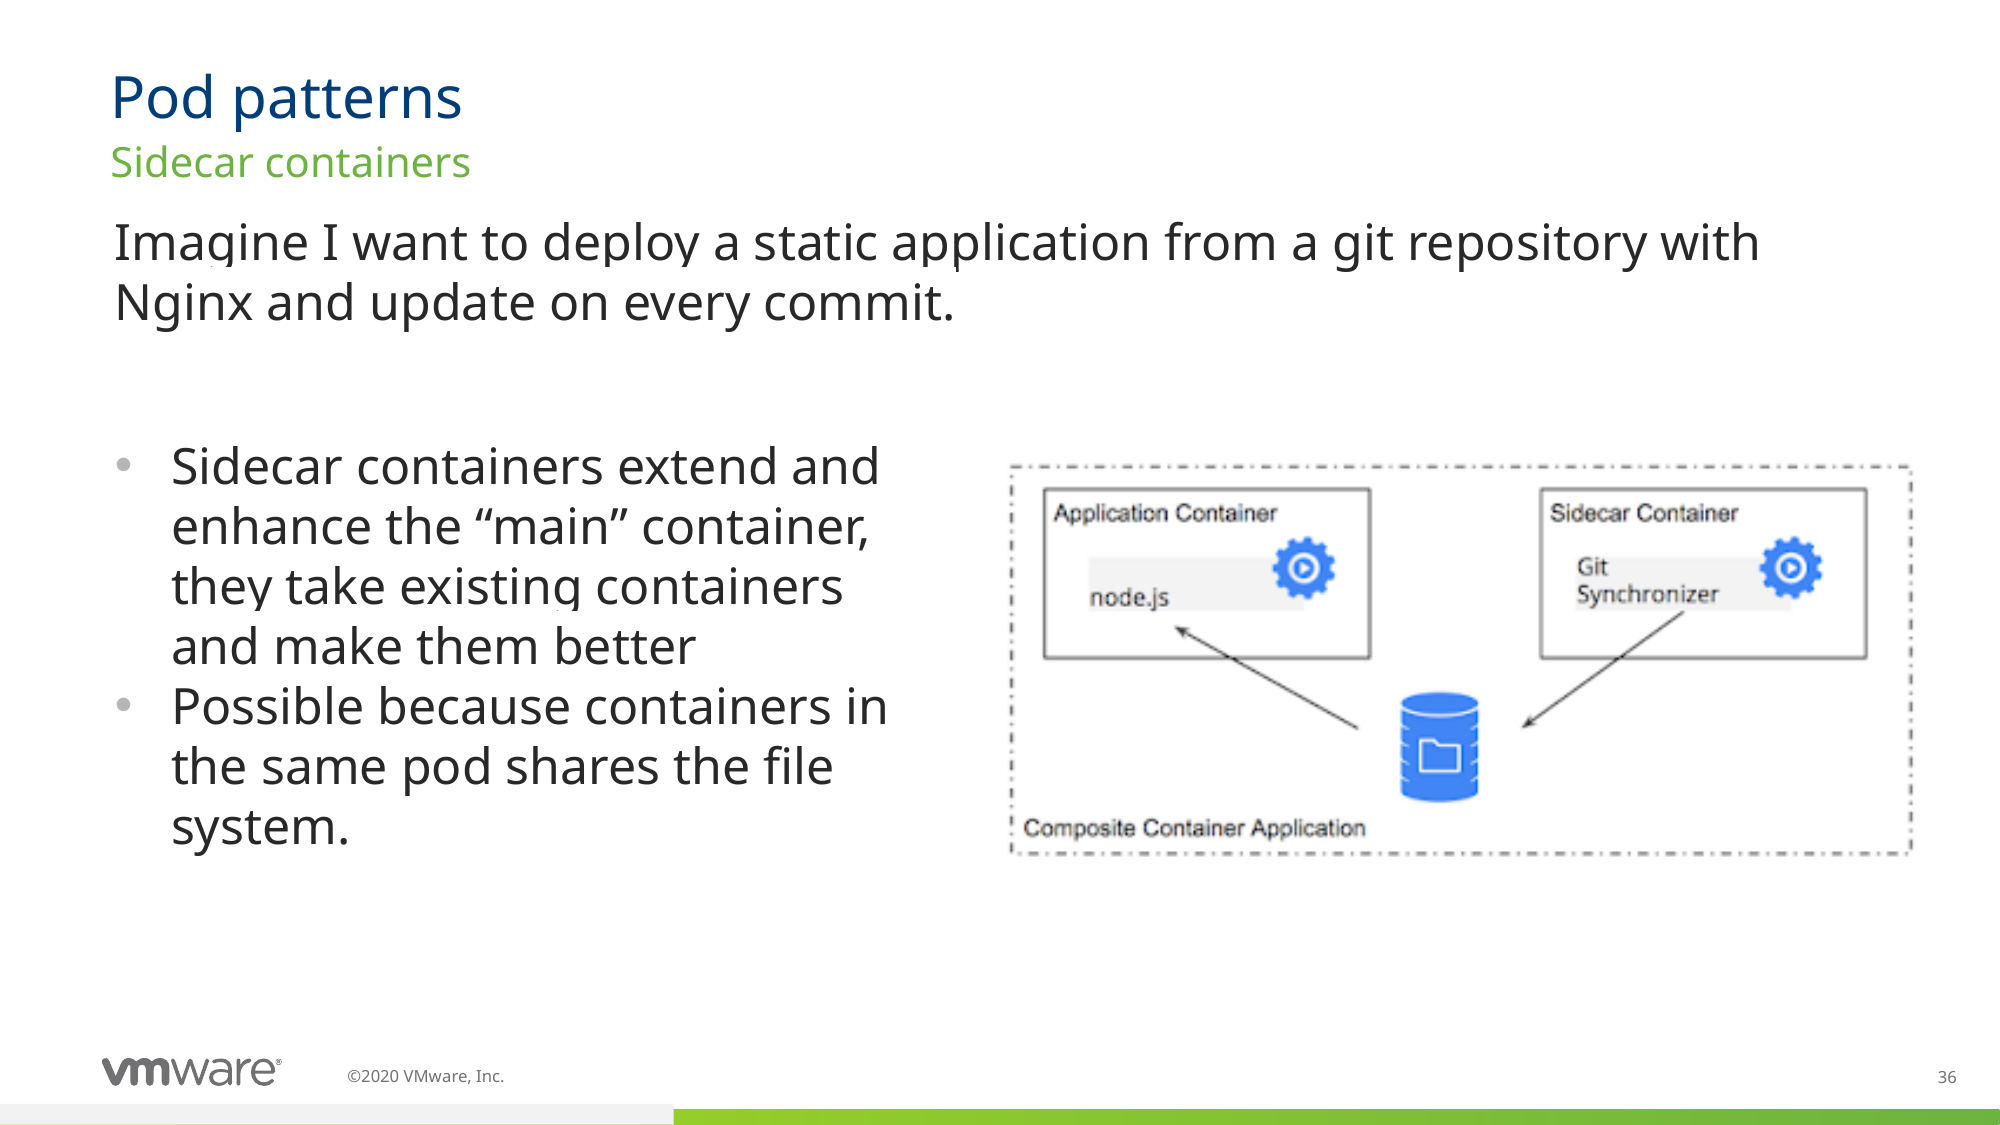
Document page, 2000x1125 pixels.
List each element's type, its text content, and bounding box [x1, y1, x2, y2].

text_box Sidecar containers extend and enhance the “main” container, they take existing containers and make them better Possible because containers in the same pod shares the file system. [99, 419, 957, 992]
title Pod patterns [95, 67, 1900, 131]
list Imagine I want to deploy a static application from a git repository with Nginx and update on every commit. [99, 195, 1900, 398]
subtitle Sidecar containers [110, 135, 1913, 177]
picture [992, 455, 1932, 872]
text_box [0, 1103, 674, 1125]
